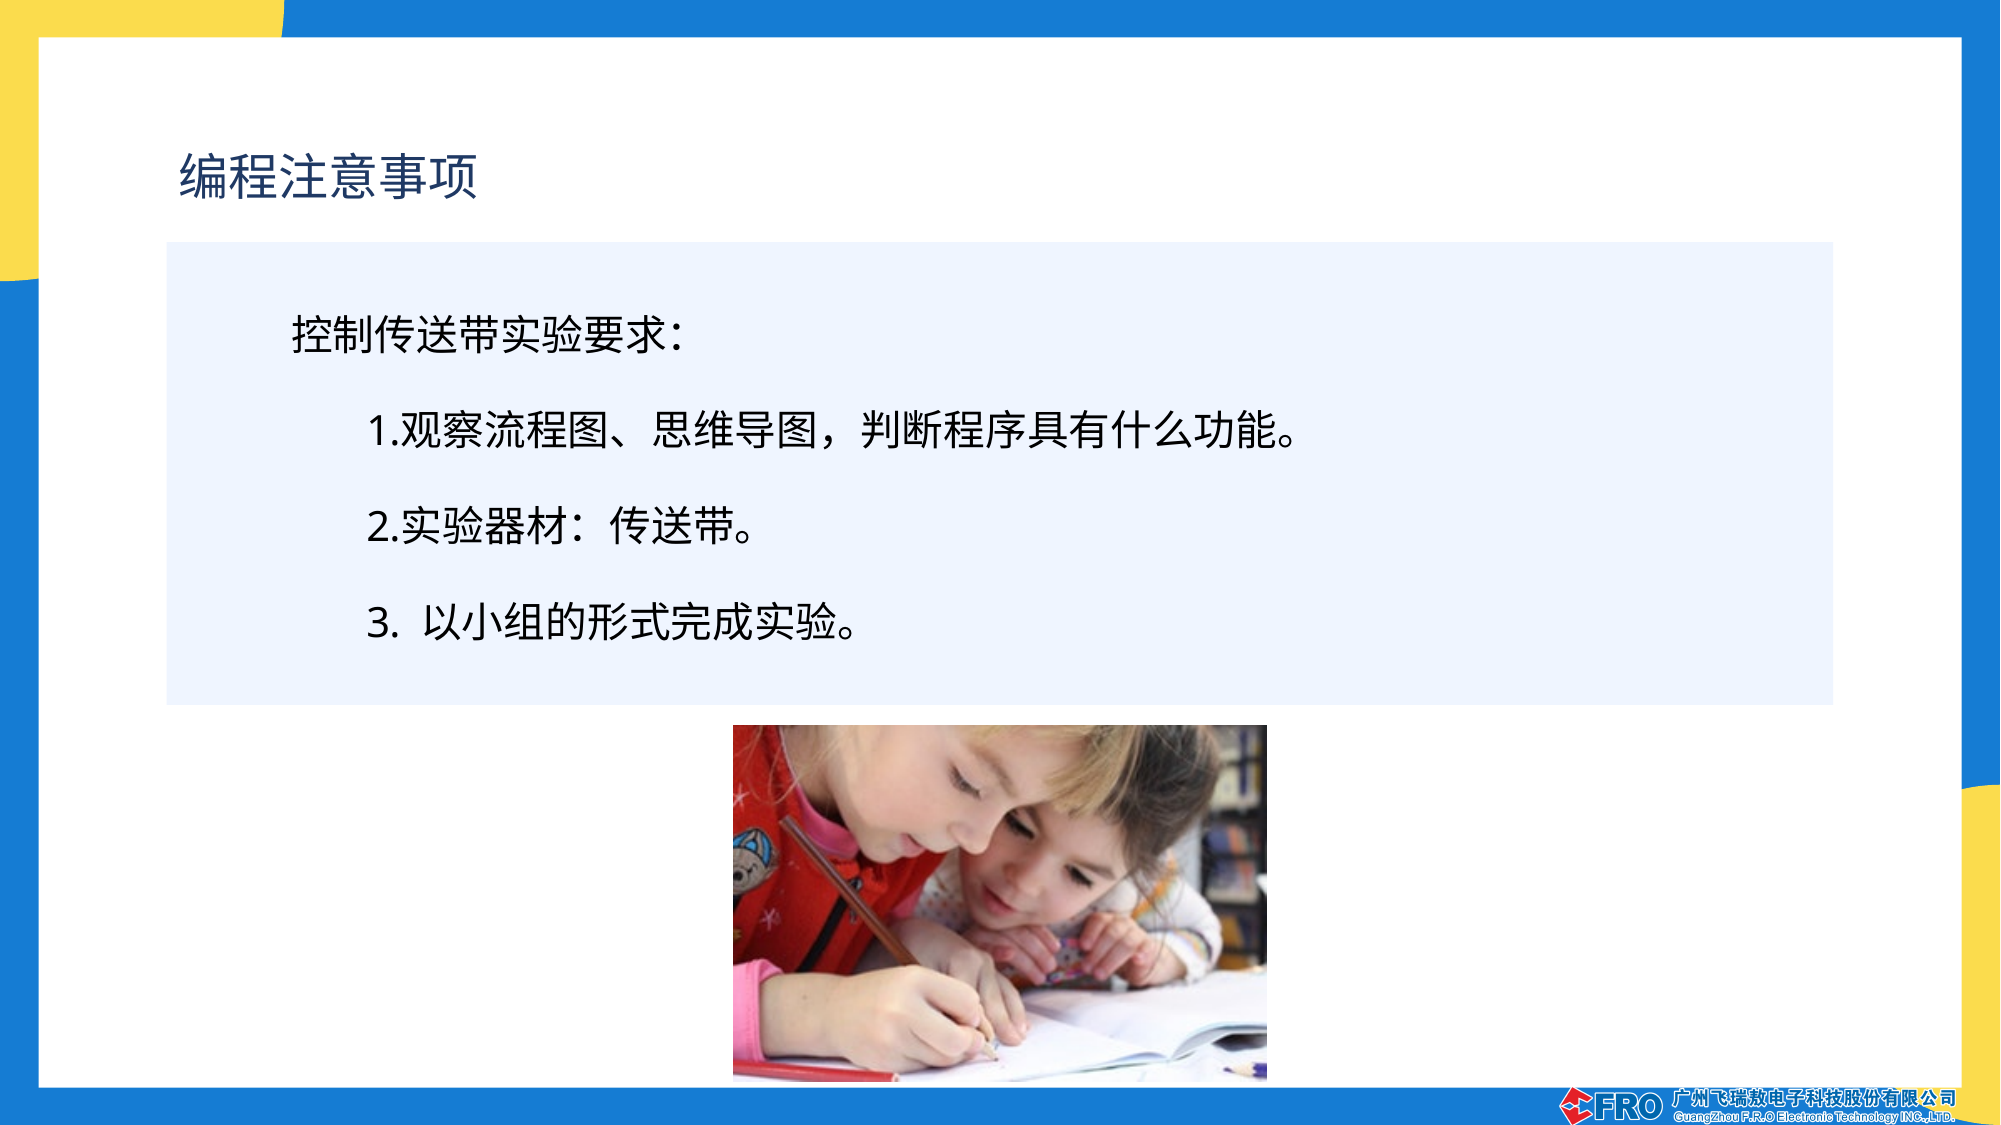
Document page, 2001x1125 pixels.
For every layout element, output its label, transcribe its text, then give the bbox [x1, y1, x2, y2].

picture [733, 725, 1267, 1082]
text_box 编程注意事项 [163, 137, 1144, 213]
picture [1559, 1087, 1956, 1125]
text_box 控制传送带实验要求： 观察流程图、思维导图，判断程序具有什么功能。 实验器材：传送带。 以小组的形式完成实验。 [166, 241, 1834, 706]
